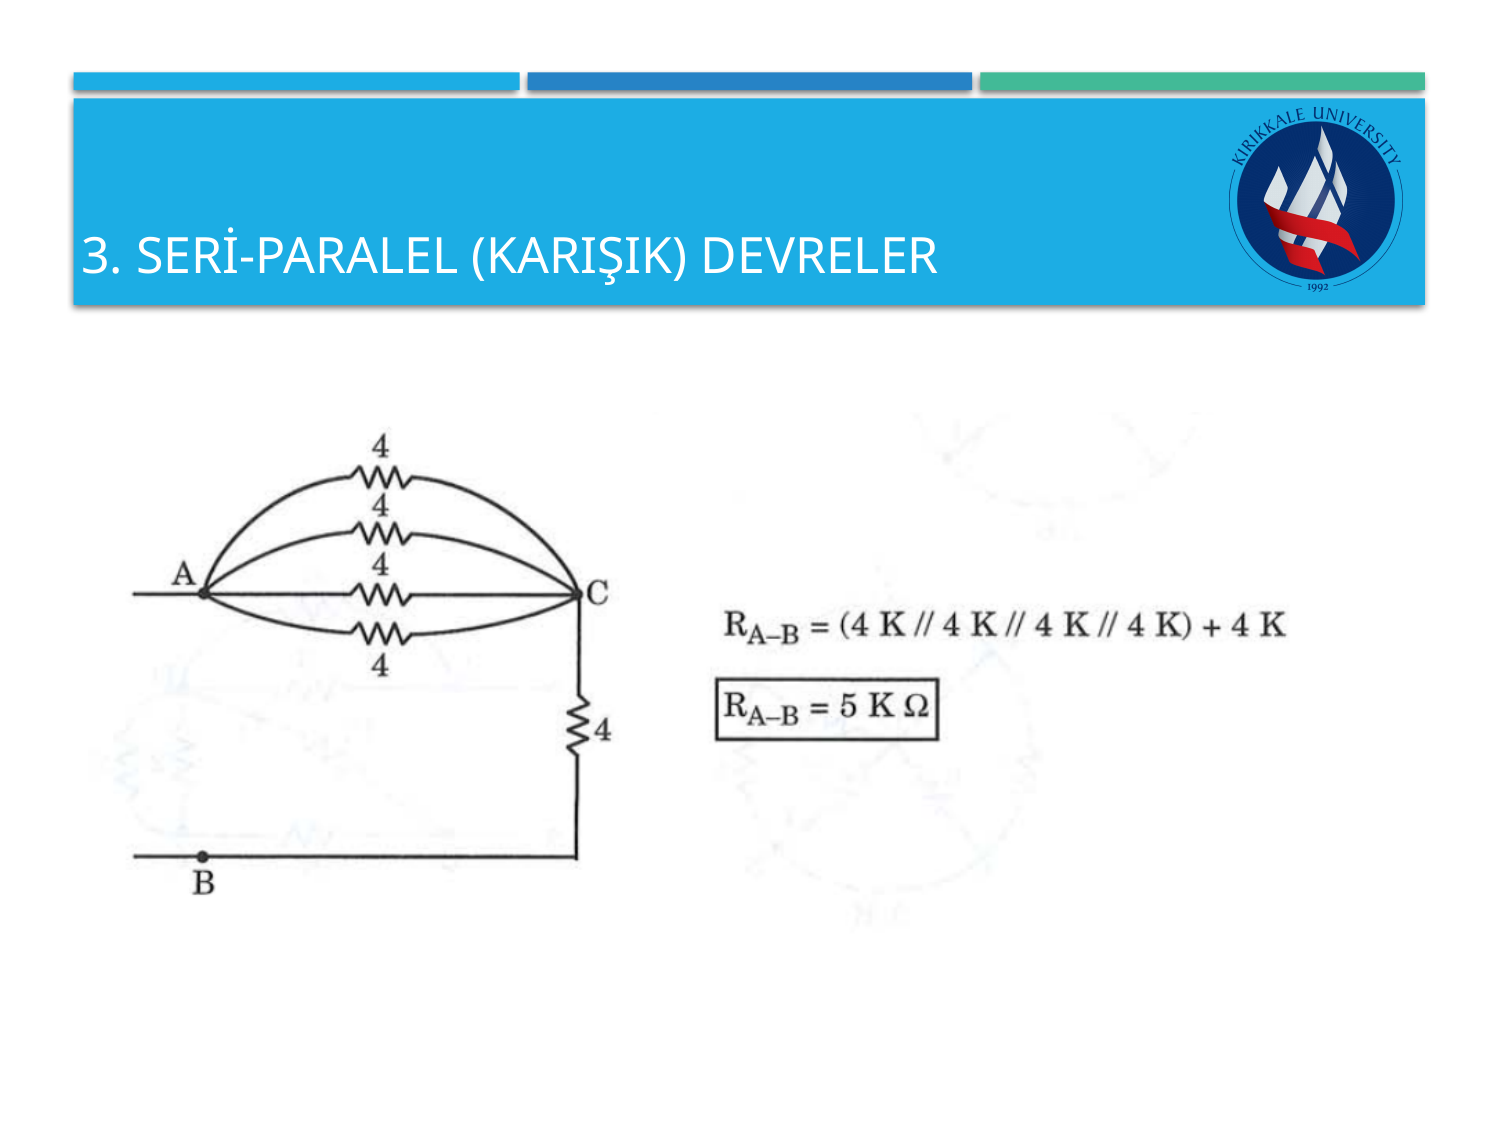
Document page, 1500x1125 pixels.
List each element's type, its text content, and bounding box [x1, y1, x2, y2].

picture [1229, 106, 1404, 292]
picture [83, 412, 1301, 936]
title 3. seri-paralel (karışık) devreler [66, 141, 1223, 292]
